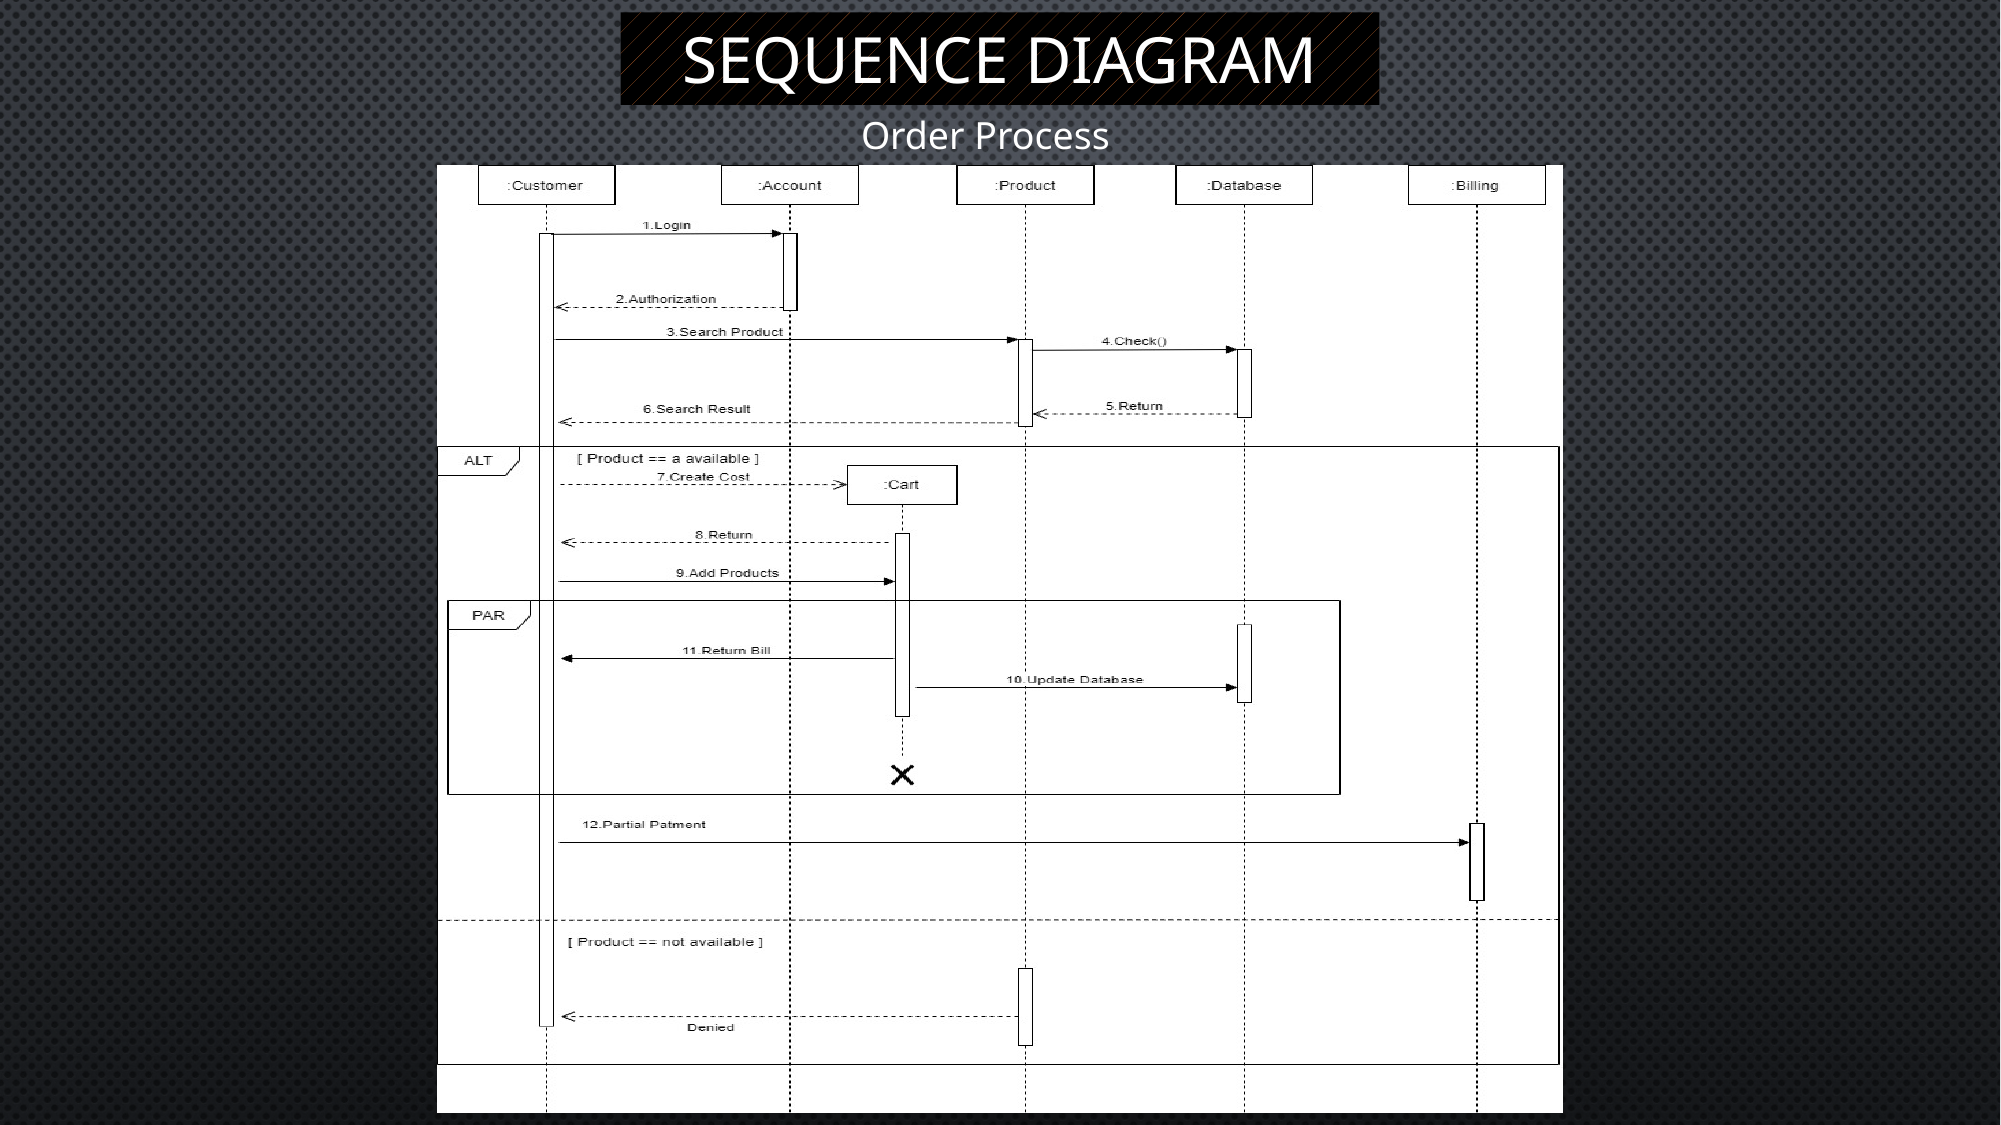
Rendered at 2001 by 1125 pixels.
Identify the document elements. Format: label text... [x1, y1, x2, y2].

text_box Order Process [846, 104, 1126, 165]
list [436, 165, 1563, 1113]
title Sequence diagram [620, 12, 1380, 105]
